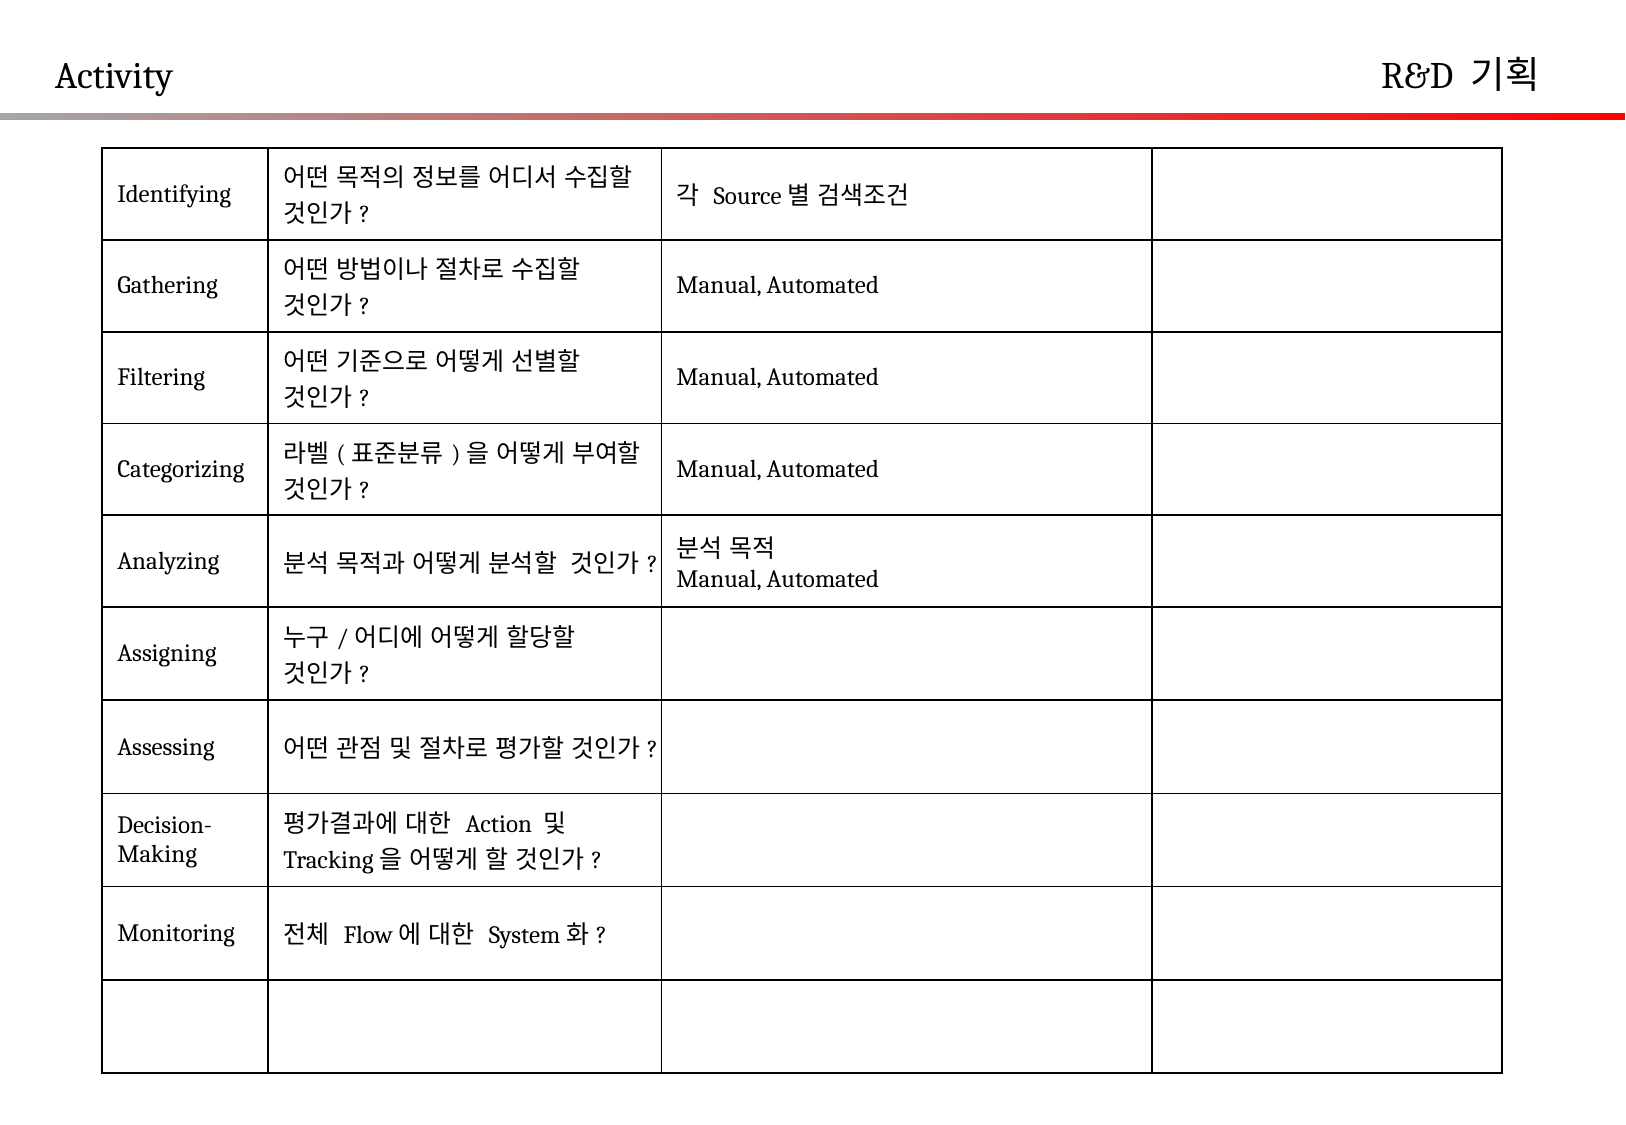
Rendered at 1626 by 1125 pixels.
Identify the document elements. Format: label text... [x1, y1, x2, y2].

text_box Activity [40, 43, 189, 103]
table_header 각 Source별 검색조건 [662, 149, 1151, 239]
table_cell [662, 608, 1151, 699]
table_cell Gathering [103, 241, 267, 331]
text_box R&D 기획 [1366, 43, 1555, 103]
table_cell [662, 981, 1151, 1072]
table_cell [662, 794, 1151, 886]
table_cell 어떤 기준으로 어떻게 선별할 것인가? [269, 333, 661, 423]
table_cell Assessing [103, 701, 267, 793]
table_cell [1153, 794, 1501, 886]
table_cell Assigning [103, 608, 267, 699]
table_cell Analyzing [103, 516, 267, 606]
table_cell Manual, Automated [662, 241, 1151, 331]
table_cell [1153, 424, 1501, 514]
table_cell [1153, 608, 1501, 699]
table_cell [1153, 701, 1501, 793]
table_cell [1153, 887, 1501, 979]
table_cell Categorizing [103, 424, 267, 514]
table_cell 누구/어디에 어떻게 할당할 것인가? [269, 608, 661, 699]
table_cell Manual, Automated [662, 424, 1151, 514]
table_cell 어떤 방법이나 절차로 수집할 것인가? [269, 241, 661, 331]
table_cell Manual, Automated [662, 333, 1151, 423]
table_cell 분석 목적과 어떻게 분석할 것인가? [269, 516, 661, 606]
table_cell [1153, 981, 1501, 1072]
table_cell [1153, 333, 1501, 423]
table_cell [662, 701, 1151, 793]
table_header 어떤 목적의 정보를 어디서 수집할 것인가? [269, 149, 661, 239]
table_cell Decision-Making [103, 794, 267, 886]
table_header [1153, 149, 1501, 239]
table_cell 어떤 관점 및 절차로 평가할 것인가? [269, 701, 661, 793]
table_cell [1153, 516, 1501, 606]
table_cell Filtering [103, 333, 267, 423]
table_cell [1153, 241, 1501, 331]
table_cell 라벨(표준분류)을 어떻게 부여할 것인가? [269, 424, 661, 514]
table_header Identifying [103, 149, 267, 239]
table_cell Monitoring [103, 887, 267, 979]
table_cell 평가결과에 대한 Action 및 Tracking을 어떻게 할 것인가? [269, 794, 661, 886]
table_cell [103, 981, 267, 1072]
table_cell 분석 목적 Manual, Automated [662, 516, 1151, 606]
table_cell [269, 981, 661, 1072]
table_cell [662, 887, 1151, 979]
table_cell 전체 Flow에 대한 System화? [269, 887, 661, 979]
